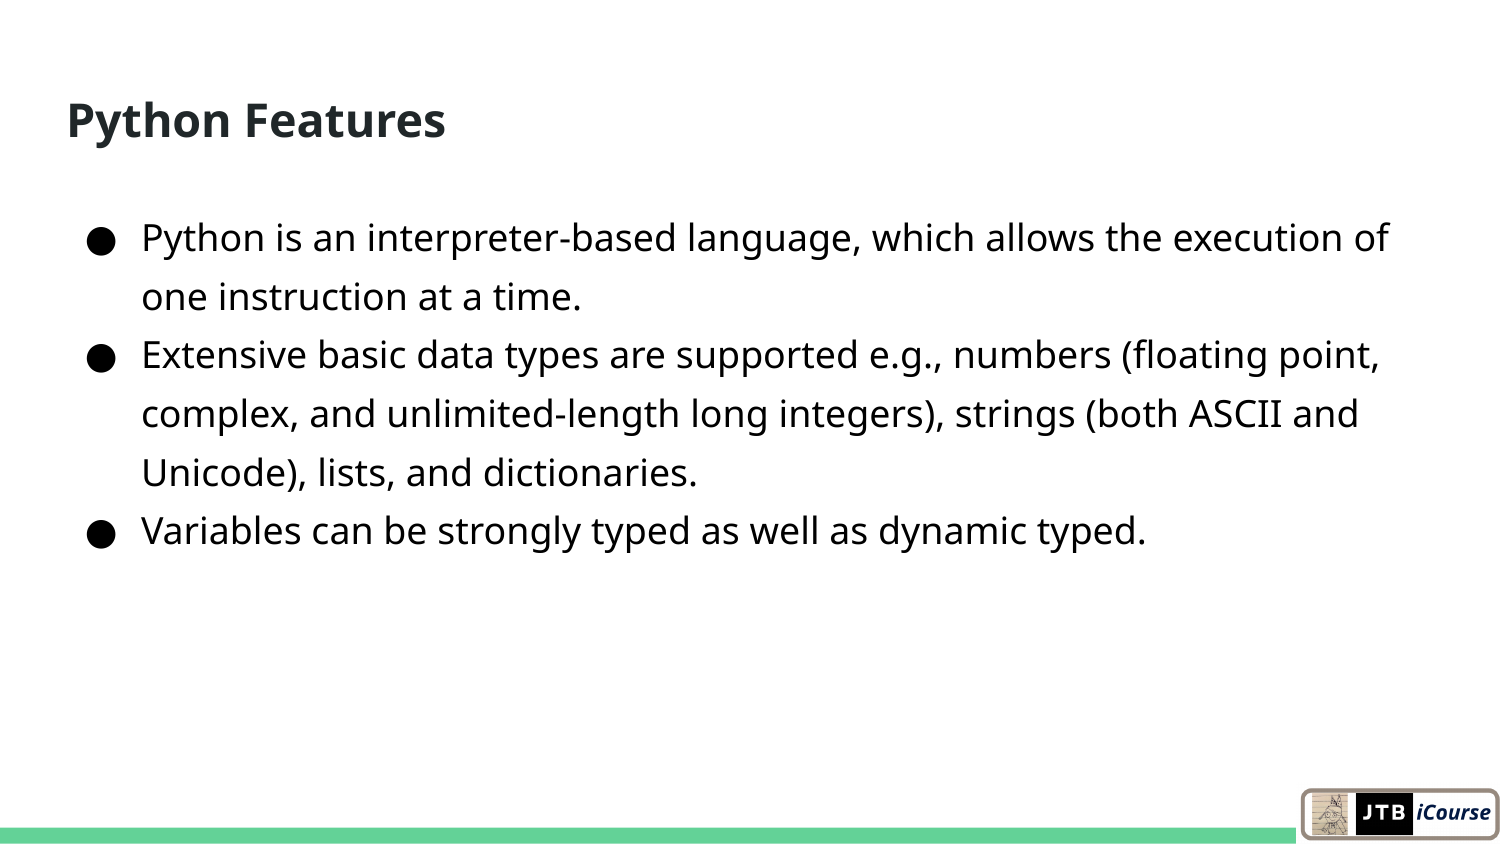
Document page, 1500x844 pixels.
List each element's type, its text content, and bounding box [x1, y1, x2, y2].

title Python Features [51, 72, 1449, 167]
list Python is an interpreter-based language, which allows the execution of one instruction at a time. Extensive basic data types are supported e.g., numbers (floating point, complex, and unlimited-length long integers), strings (both ASCII and Unicode), lists, and dictionaries. Variables can be strongly typed as well as dynamic typed. [51, 189, 1449, 750]
picture [1296, 782, 1500, 844]
